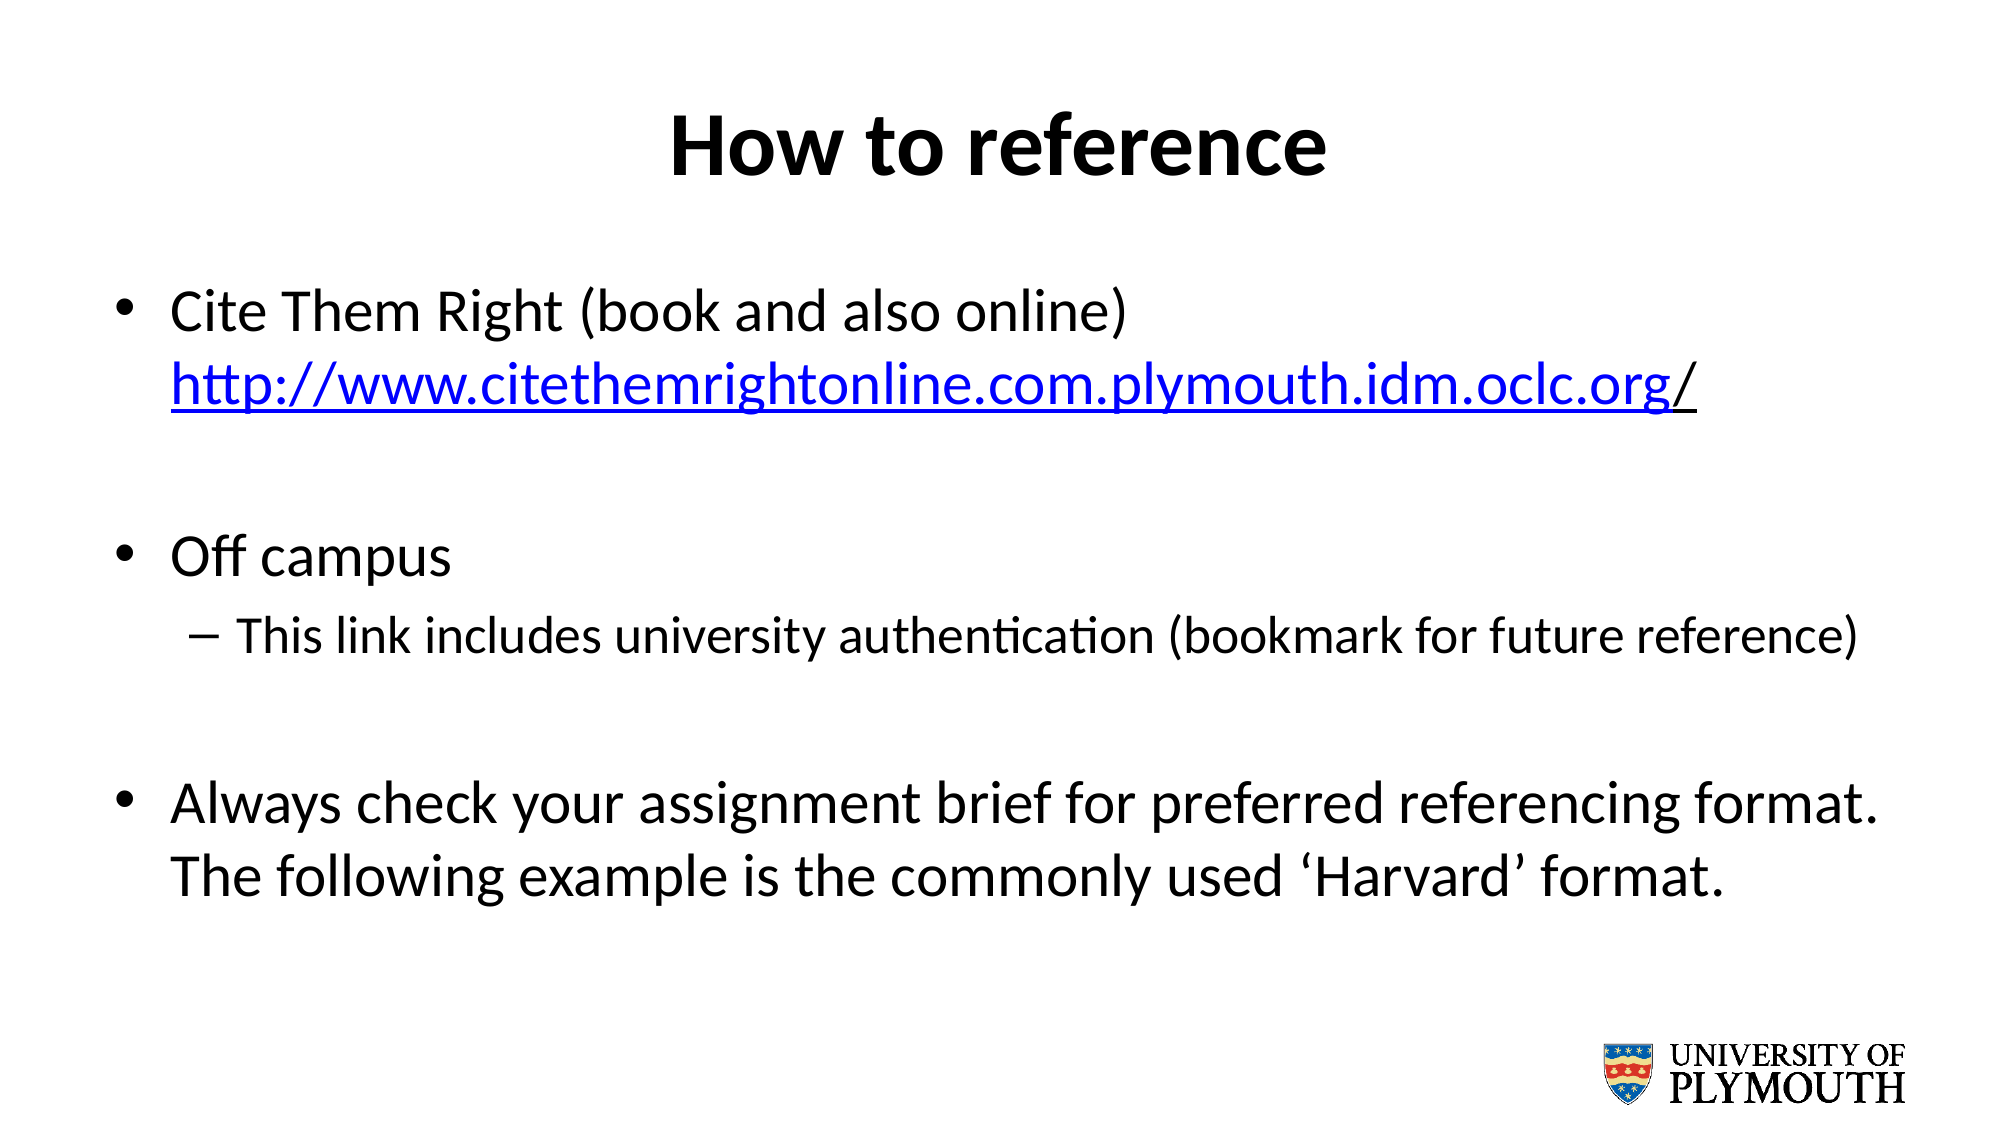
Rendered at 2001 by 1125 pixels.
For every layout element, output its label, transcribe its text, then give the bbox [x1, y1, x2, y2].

list Cite Them Right (book and also online) http://www.citethemrightonline.com.plymouth.idm.oclc.org/ Off campus This link includes university authentication (bookmark for future reference) Always check your assignment brief for preferred referencing format. The following example is the commonly used ‘Harvard’ format. [99, 262, 1900, 1005]
picture [1602, 1042, 1906, 1106]
title How to reference [99, 45, 1900, 233]
